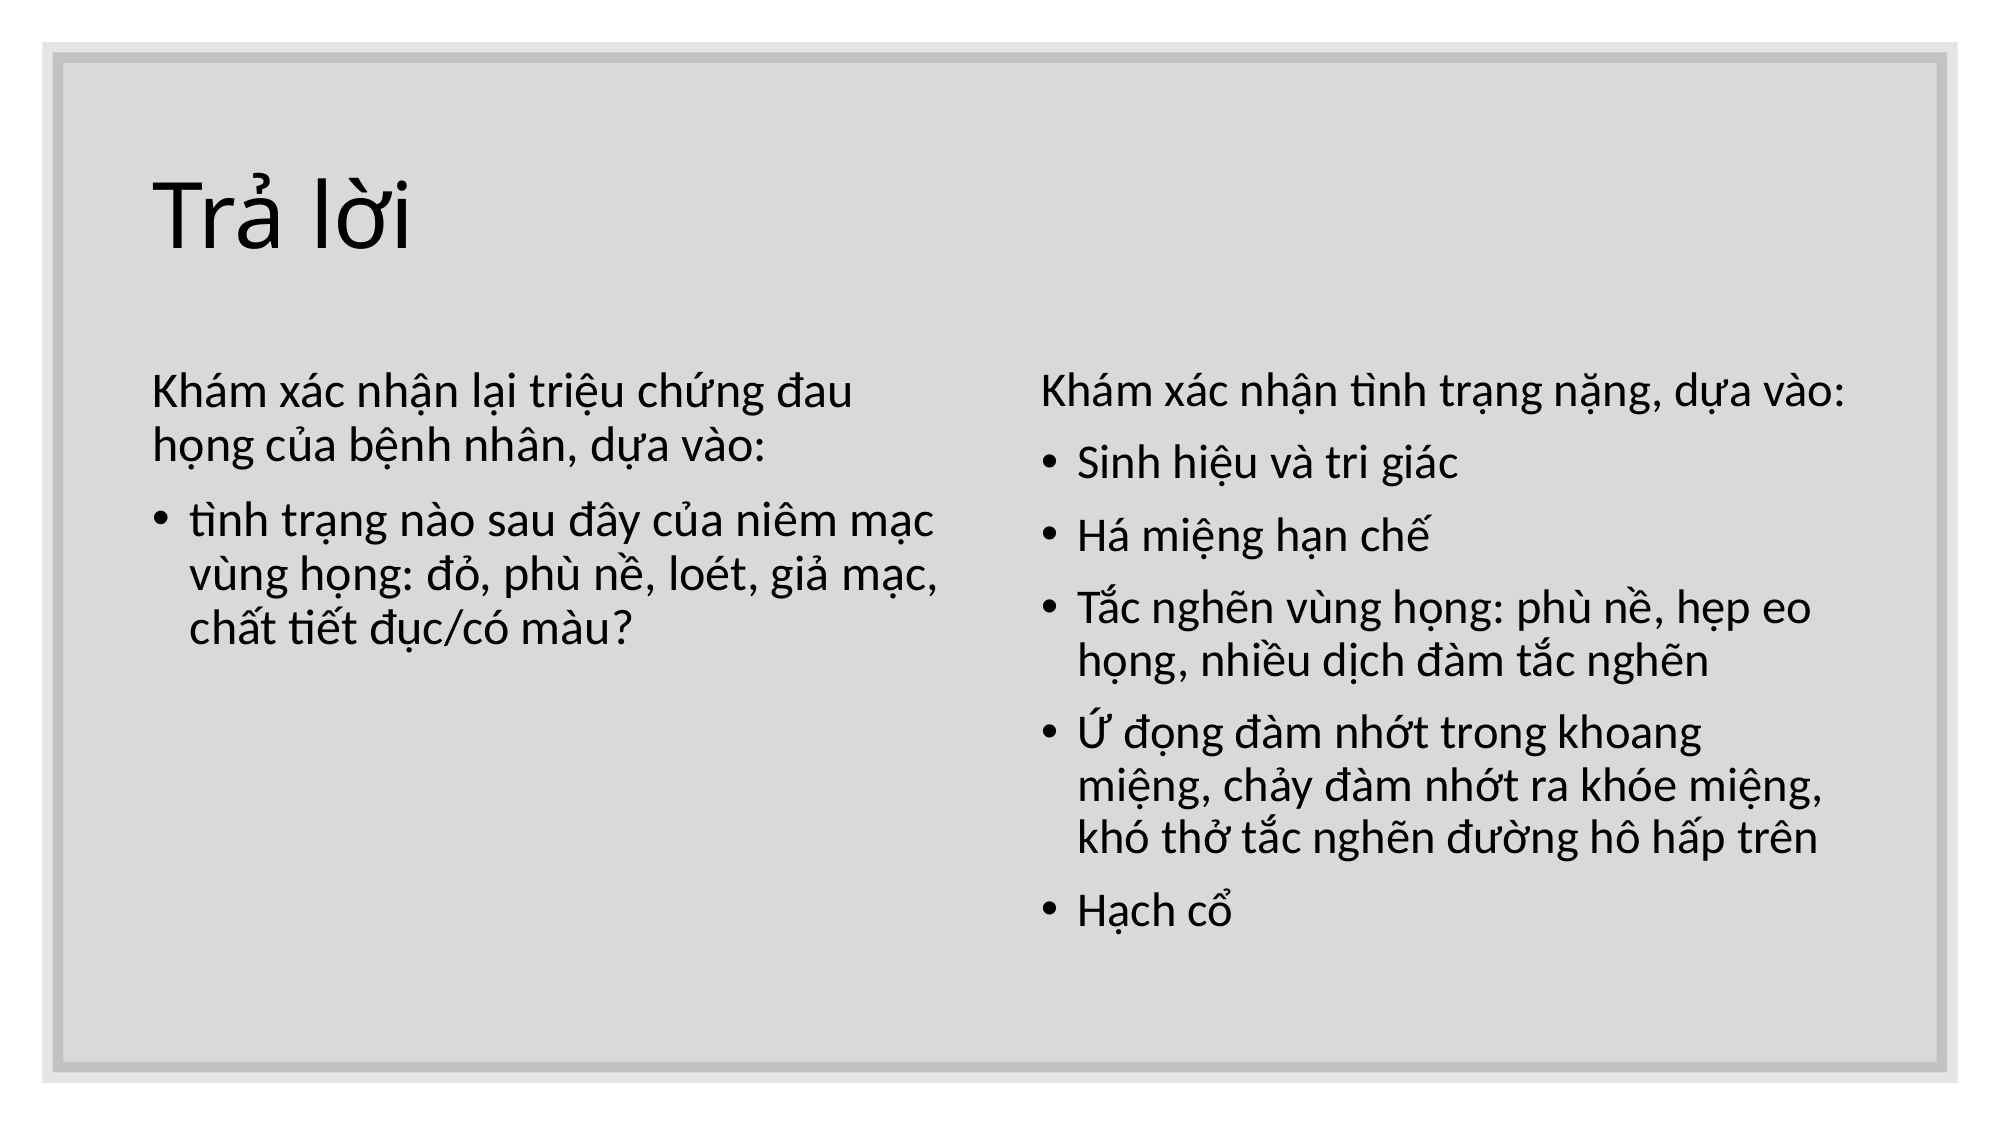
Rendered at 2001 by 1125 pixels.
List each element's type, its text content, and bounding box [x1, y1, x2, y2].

list Khám xác nhận tình trạng nặng, dựa vào: Sinh hiệu và tri giác Há miệng hạn chế Tắc nghẽn vùng họng: phù nề, hẹp eo họng, nhiều dịch đàm tắc nghẽn Ứ đọng đàm nhớt trong khoang miệng, chảy đàm nhớt ra khóe miệng, khó thở tắc nghẽn đường hô hấp trên Hạch cổ [1026, 357, 1863, 980]
title Trả lời [137, 109, 1863, 328]
text_box [52, 51, 1948, 1073]
list Khám xác nhận lại triệu chứng đau họng của bệnh nhân, dựa vào: tình trạng nào sau đây của niêm mạc vùng họng: đỏ, phù nề, loét, giả mạc, chất tiết đục/có màu? [137, 357, 974, 980]
